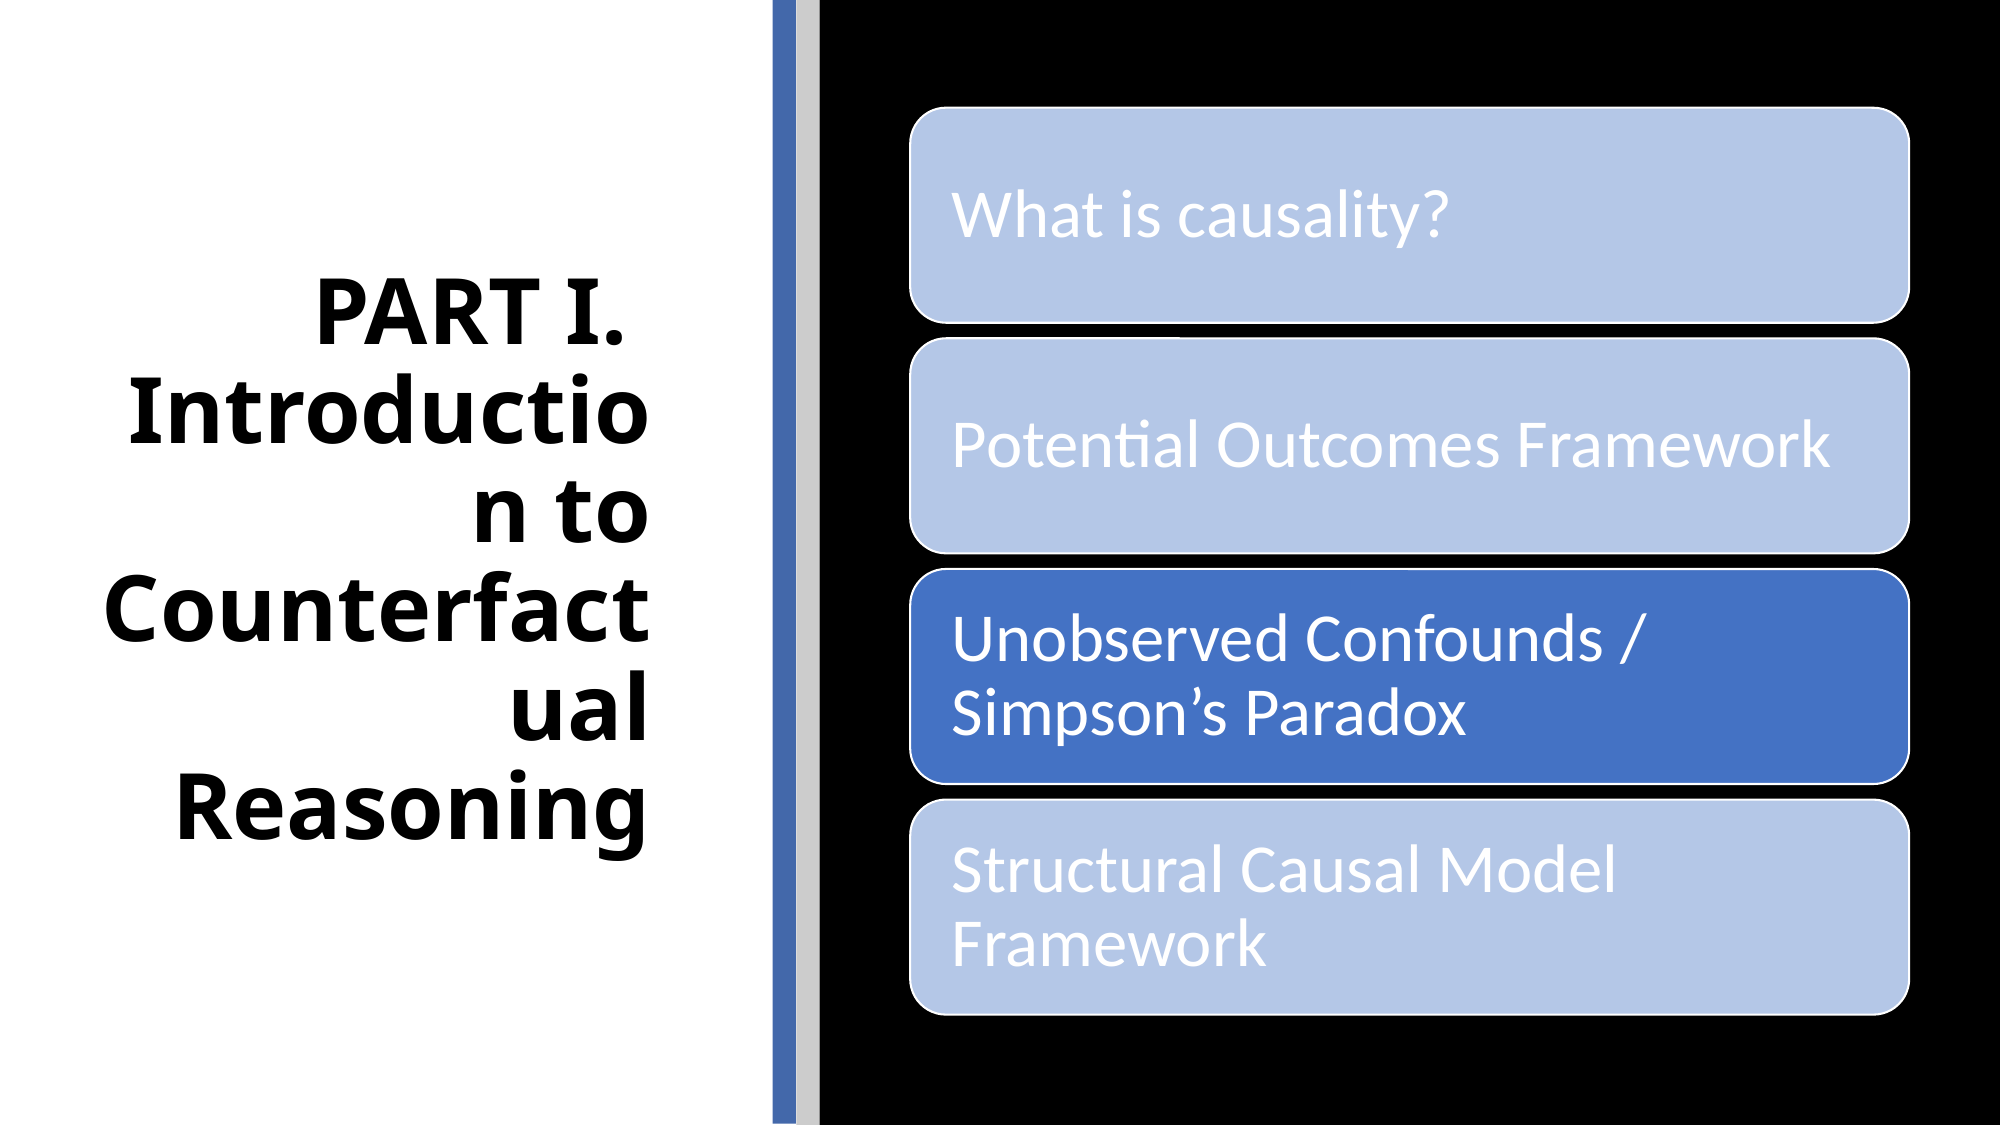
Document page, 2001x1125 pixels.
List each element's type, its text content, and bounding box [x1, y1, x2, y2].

title PART I. Introduction to Counterfactual Reasoning [59, 158, 667, 967]
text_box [910, 104, 1910, 1019]
text_box [772, 0, 795, 1125]
text_box [819, 0, 2000, 1125]
text_box [795, 0, 819, 1125]
